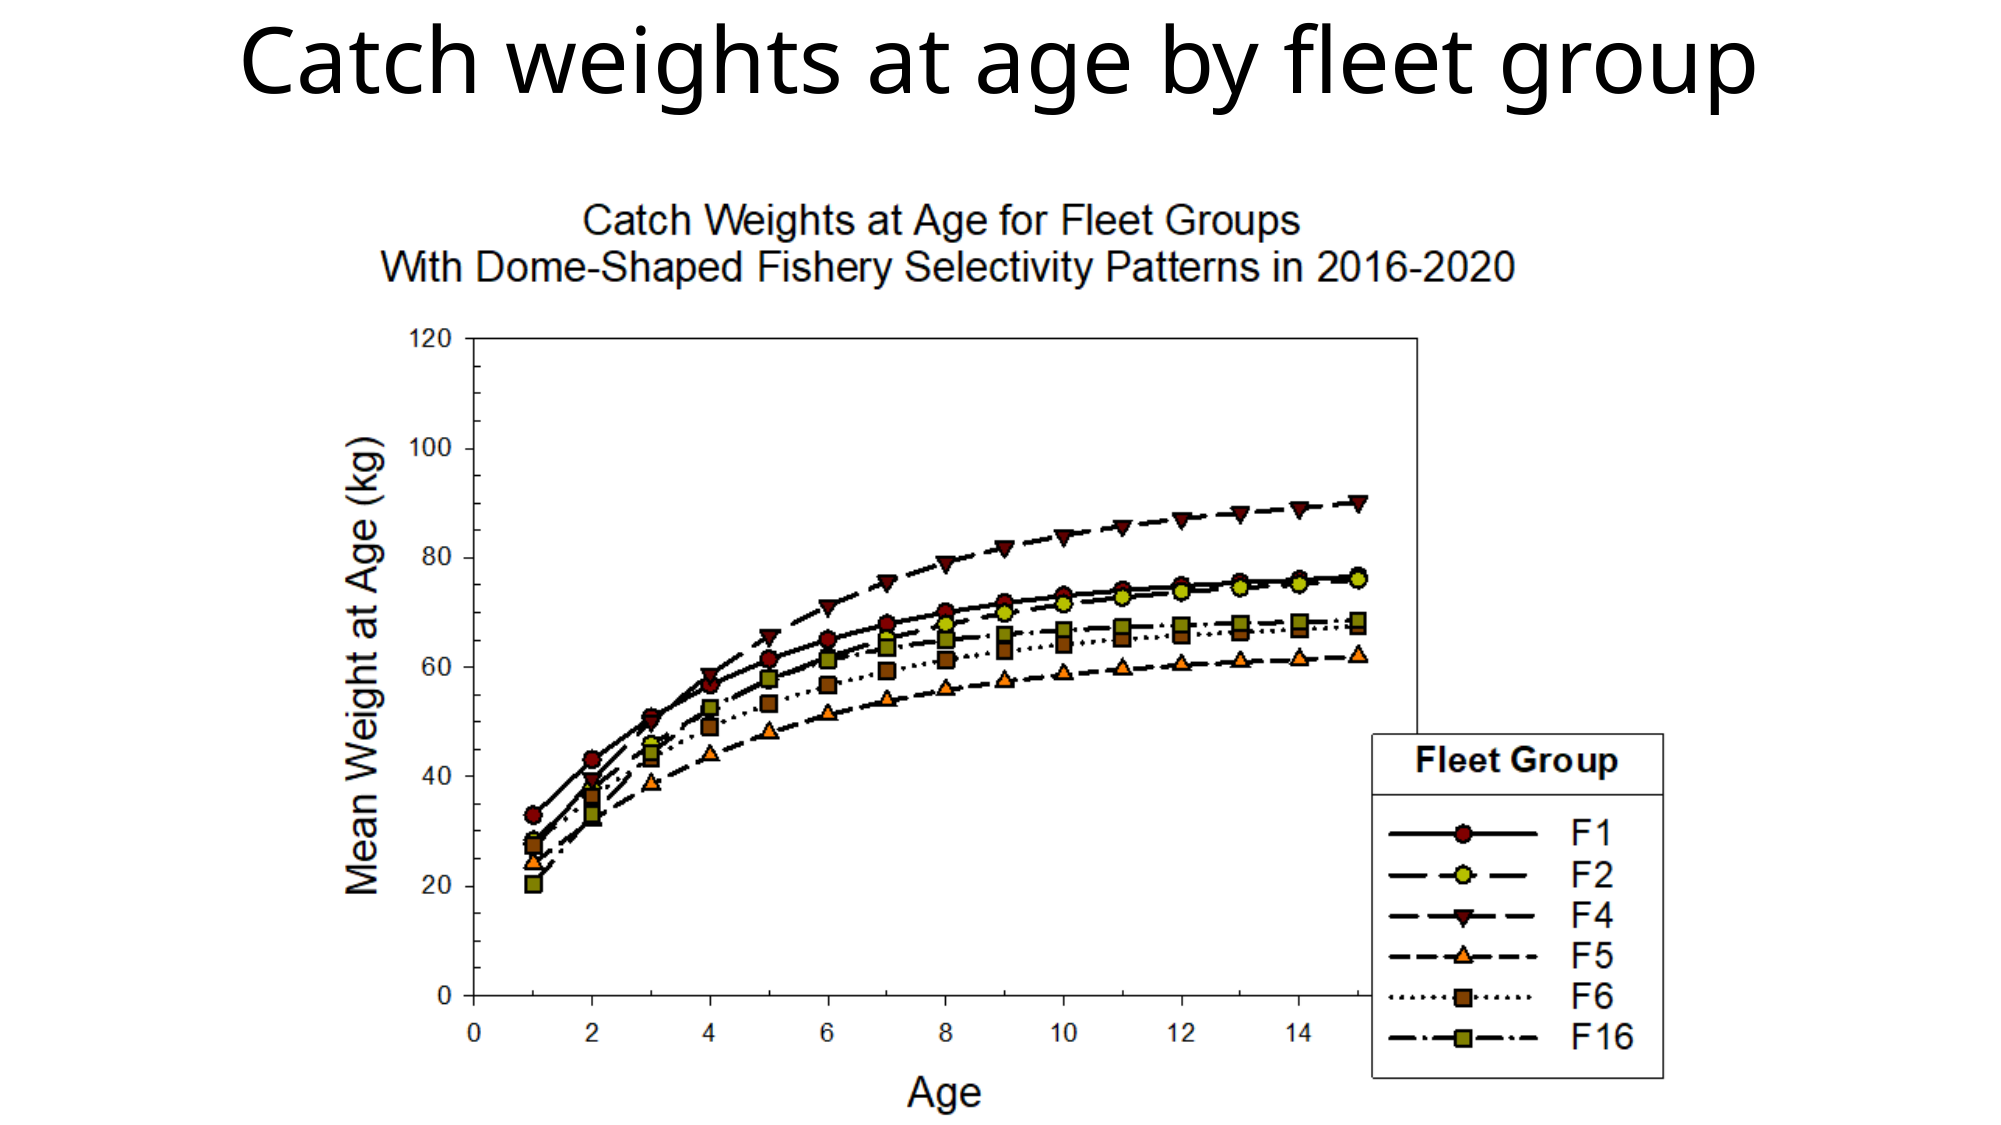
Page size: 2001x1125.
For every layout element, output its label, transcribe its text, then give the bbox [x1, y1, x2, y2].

text_box Catch weights at age by fleet group [0, 7, 2000, 126]
picture [329, 189, 1671, 1125]
